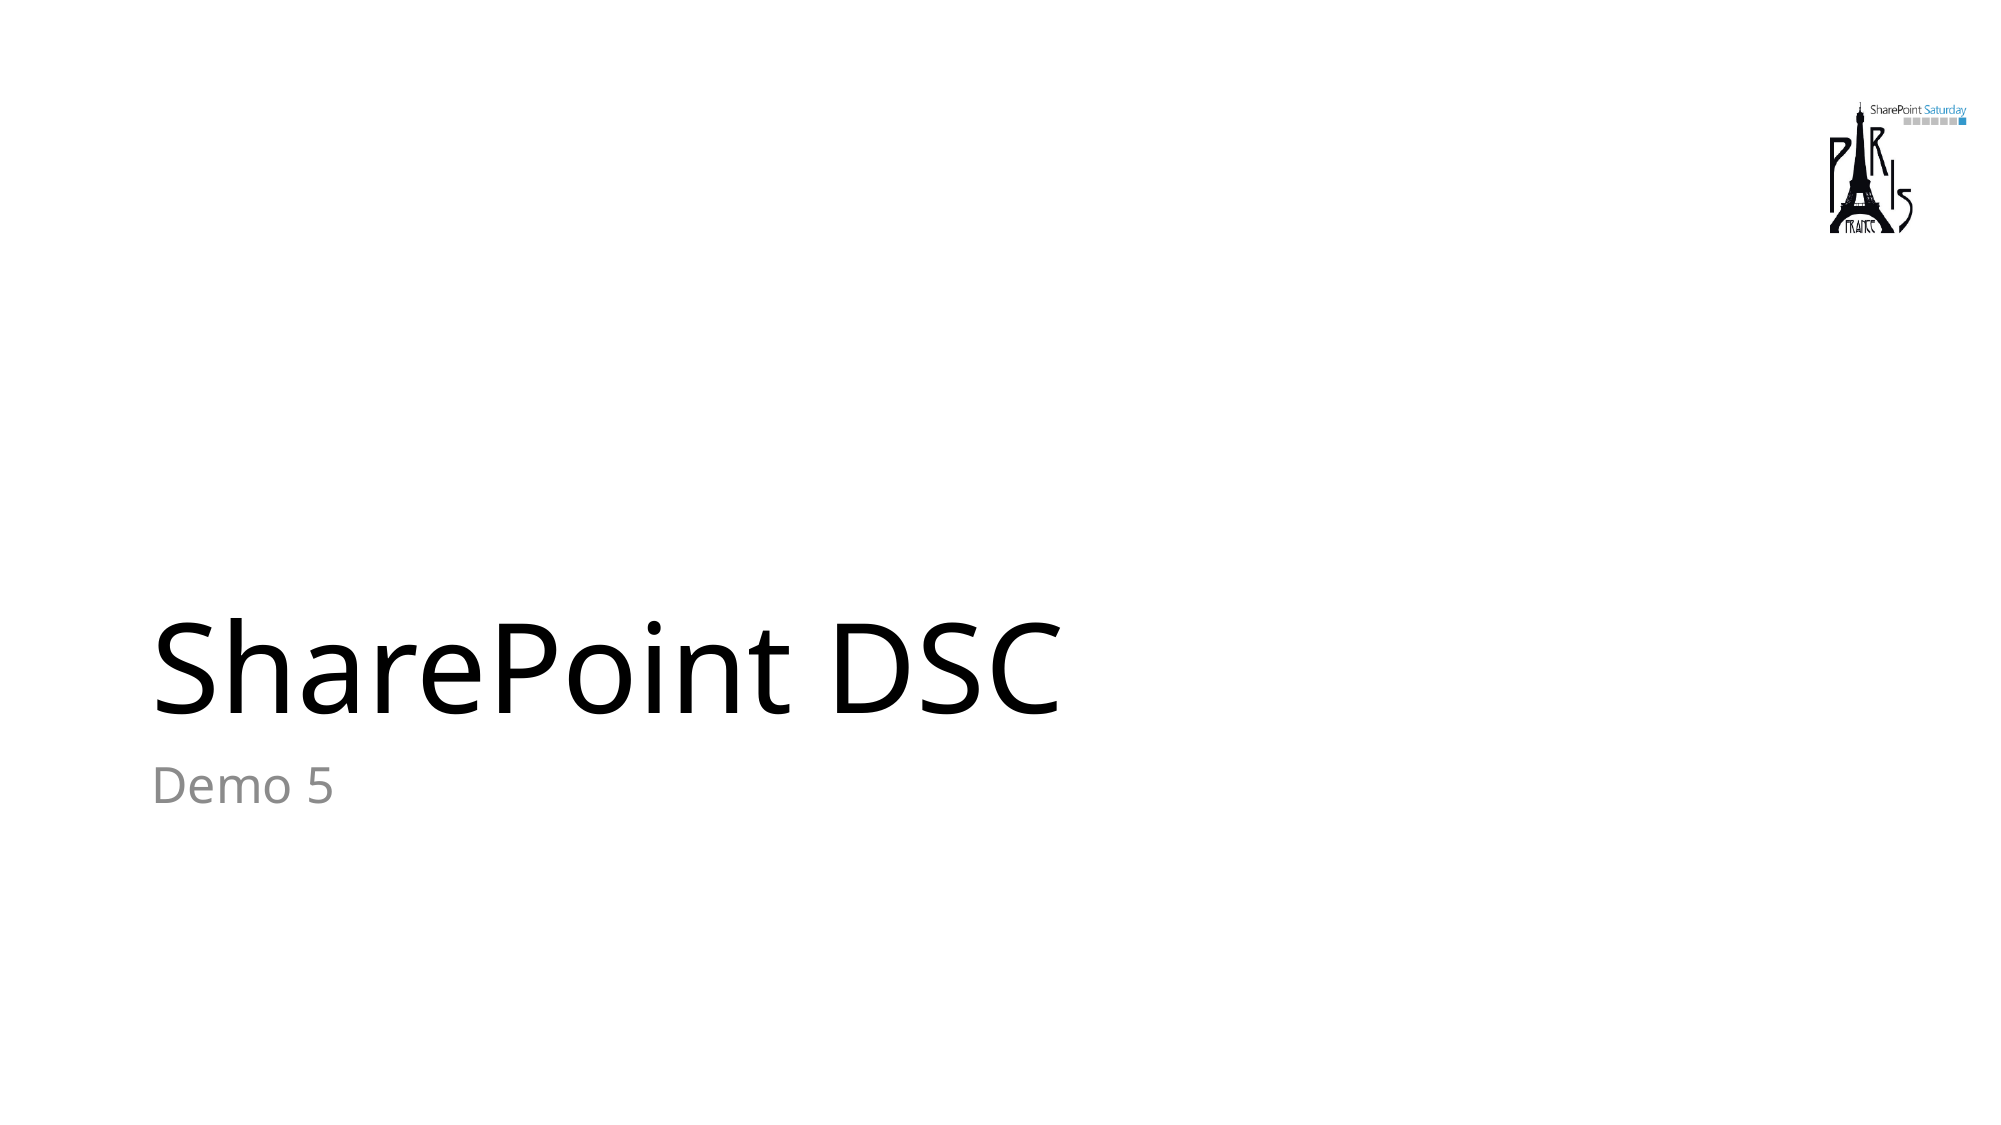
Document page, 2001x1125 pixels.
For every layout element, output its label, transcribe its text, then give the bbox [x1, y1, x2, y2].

picture [1830, 100, 1967, 237]
title SharePoint DSC [136, 280, 1862, 749]
list Demo 5 [136, 752, 1862, 999]
